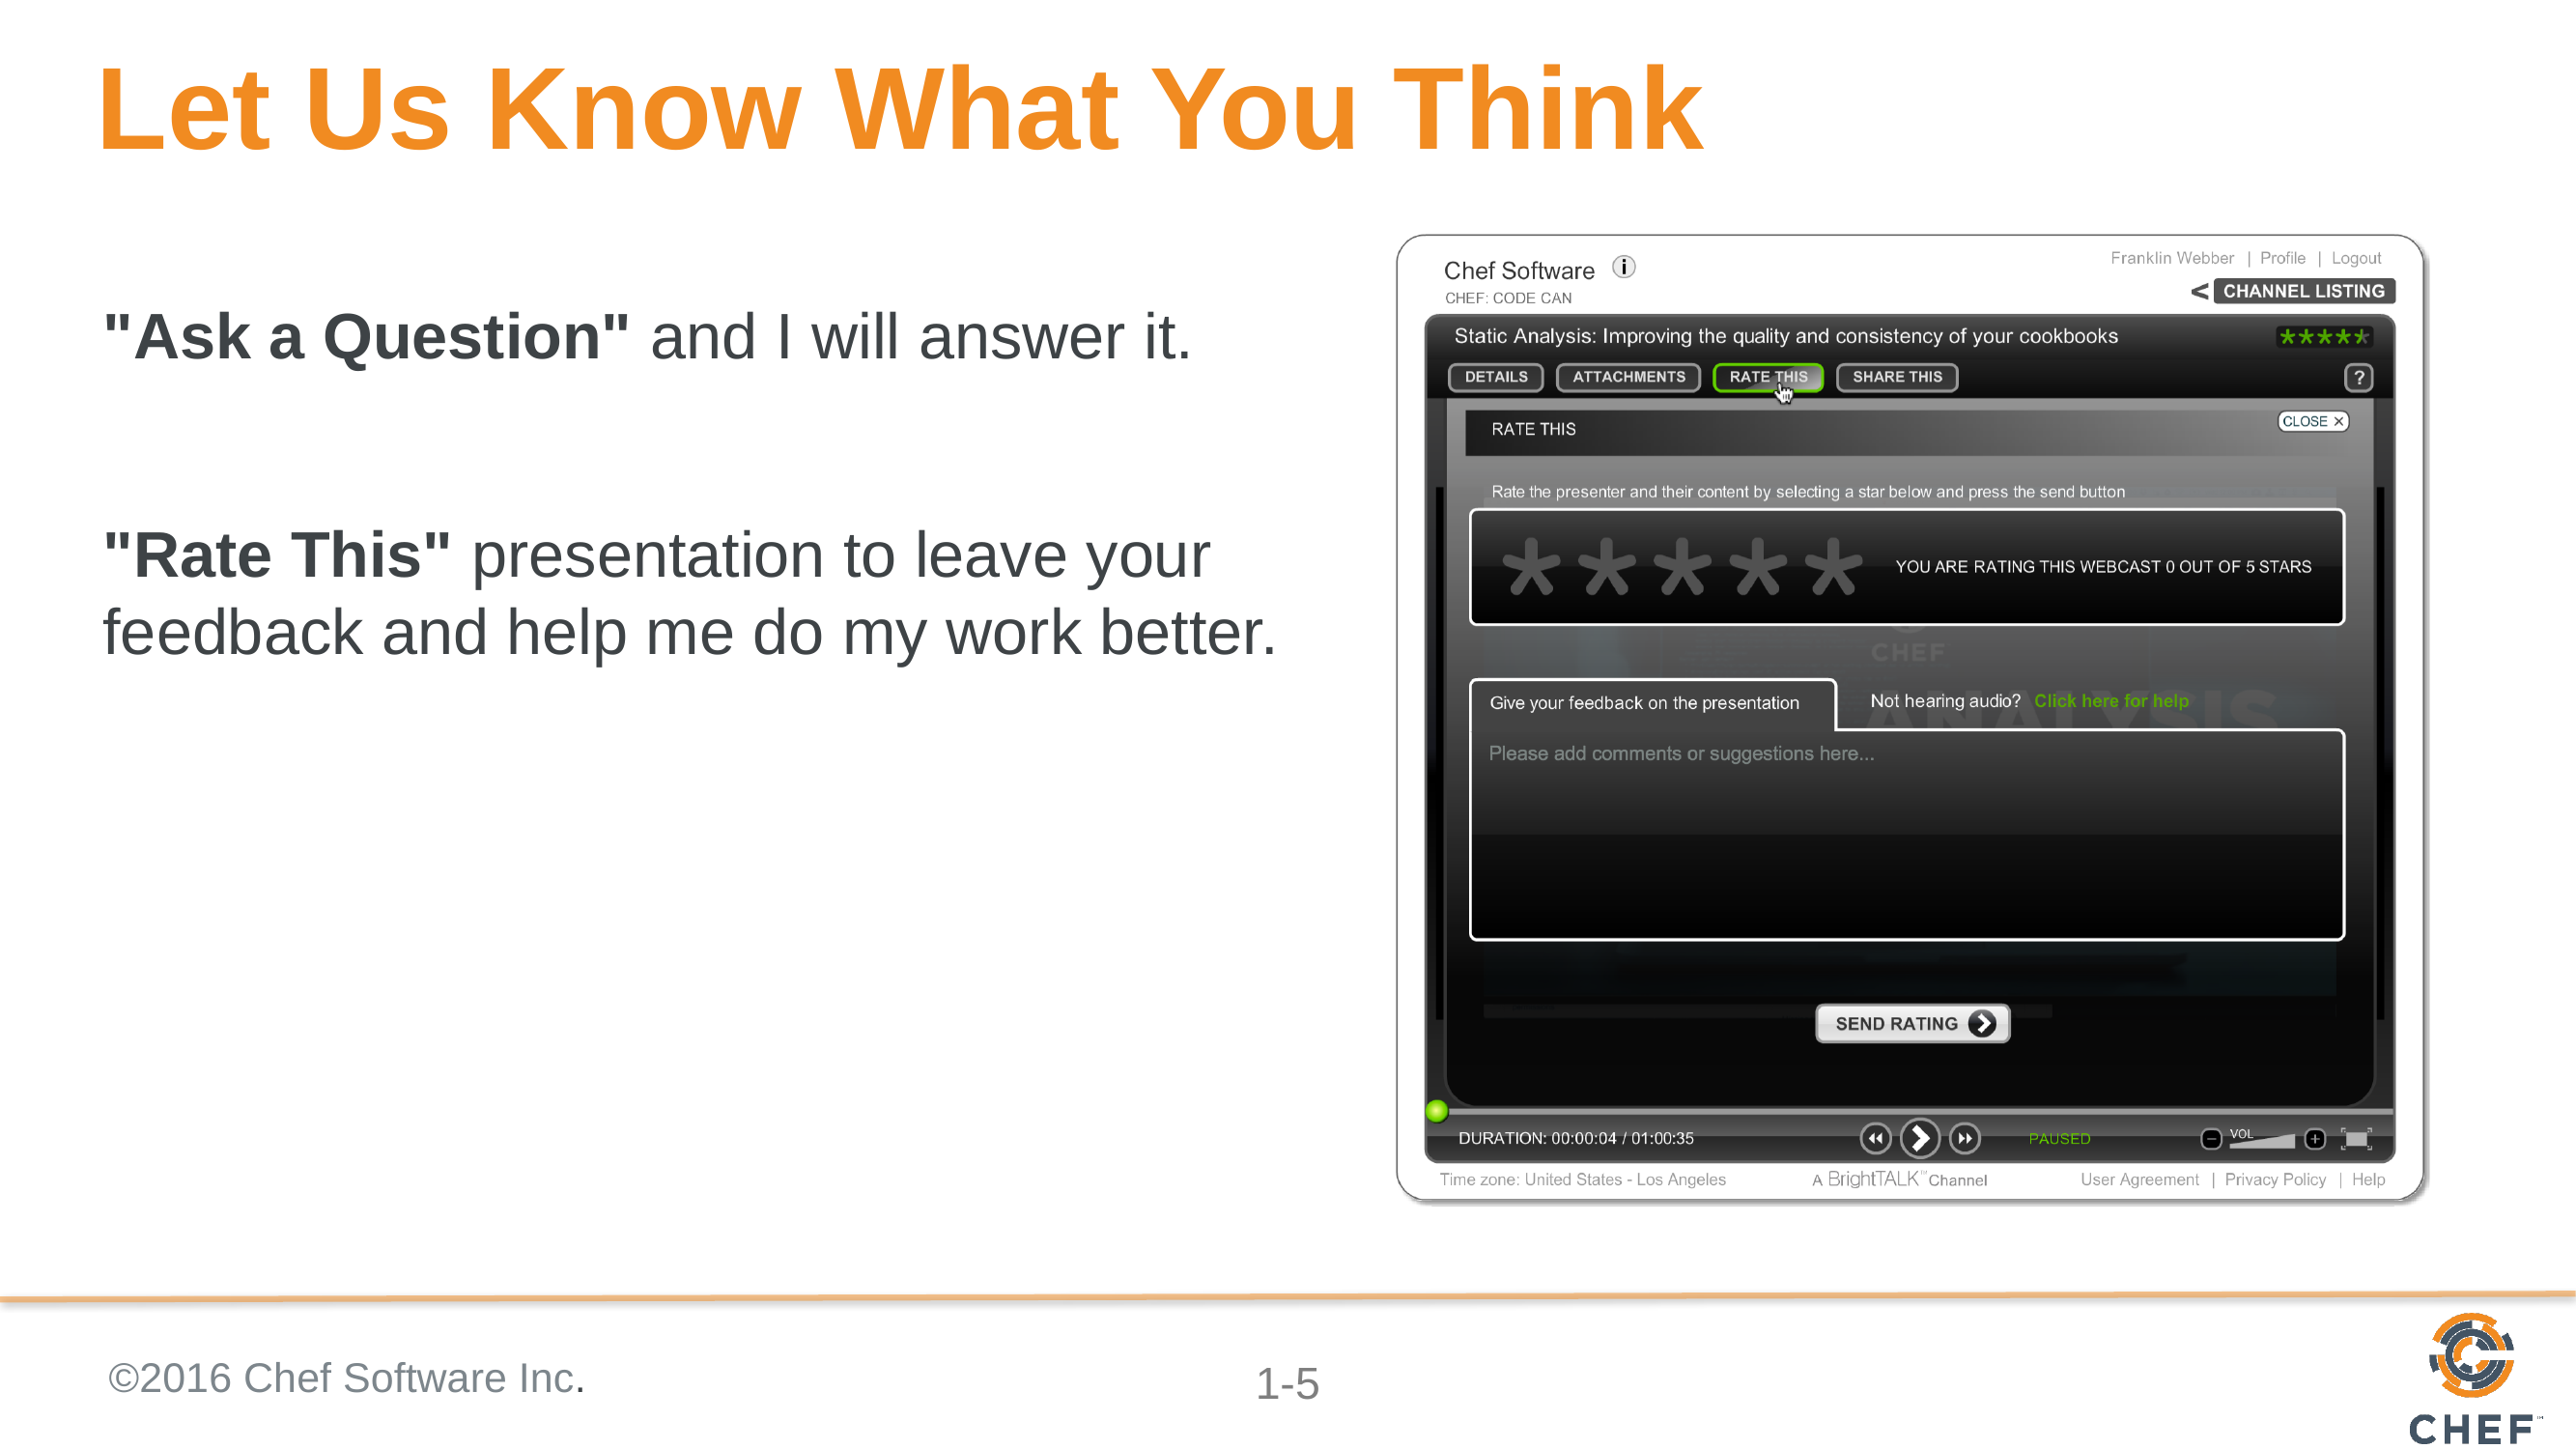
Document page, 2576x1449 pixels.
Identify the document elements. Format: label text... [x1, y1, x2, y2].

picture [2399, 1297, 2551, 1449]
picture [1366, 205, 2464, 1231]
title Let Us Know What You Think [96, 48, 2463, 180]
list "Ask a Question" and I will answer it. "Rate This" presentation to leave your feedback and help me do my work better. [102, 294, 1344, 1142]
